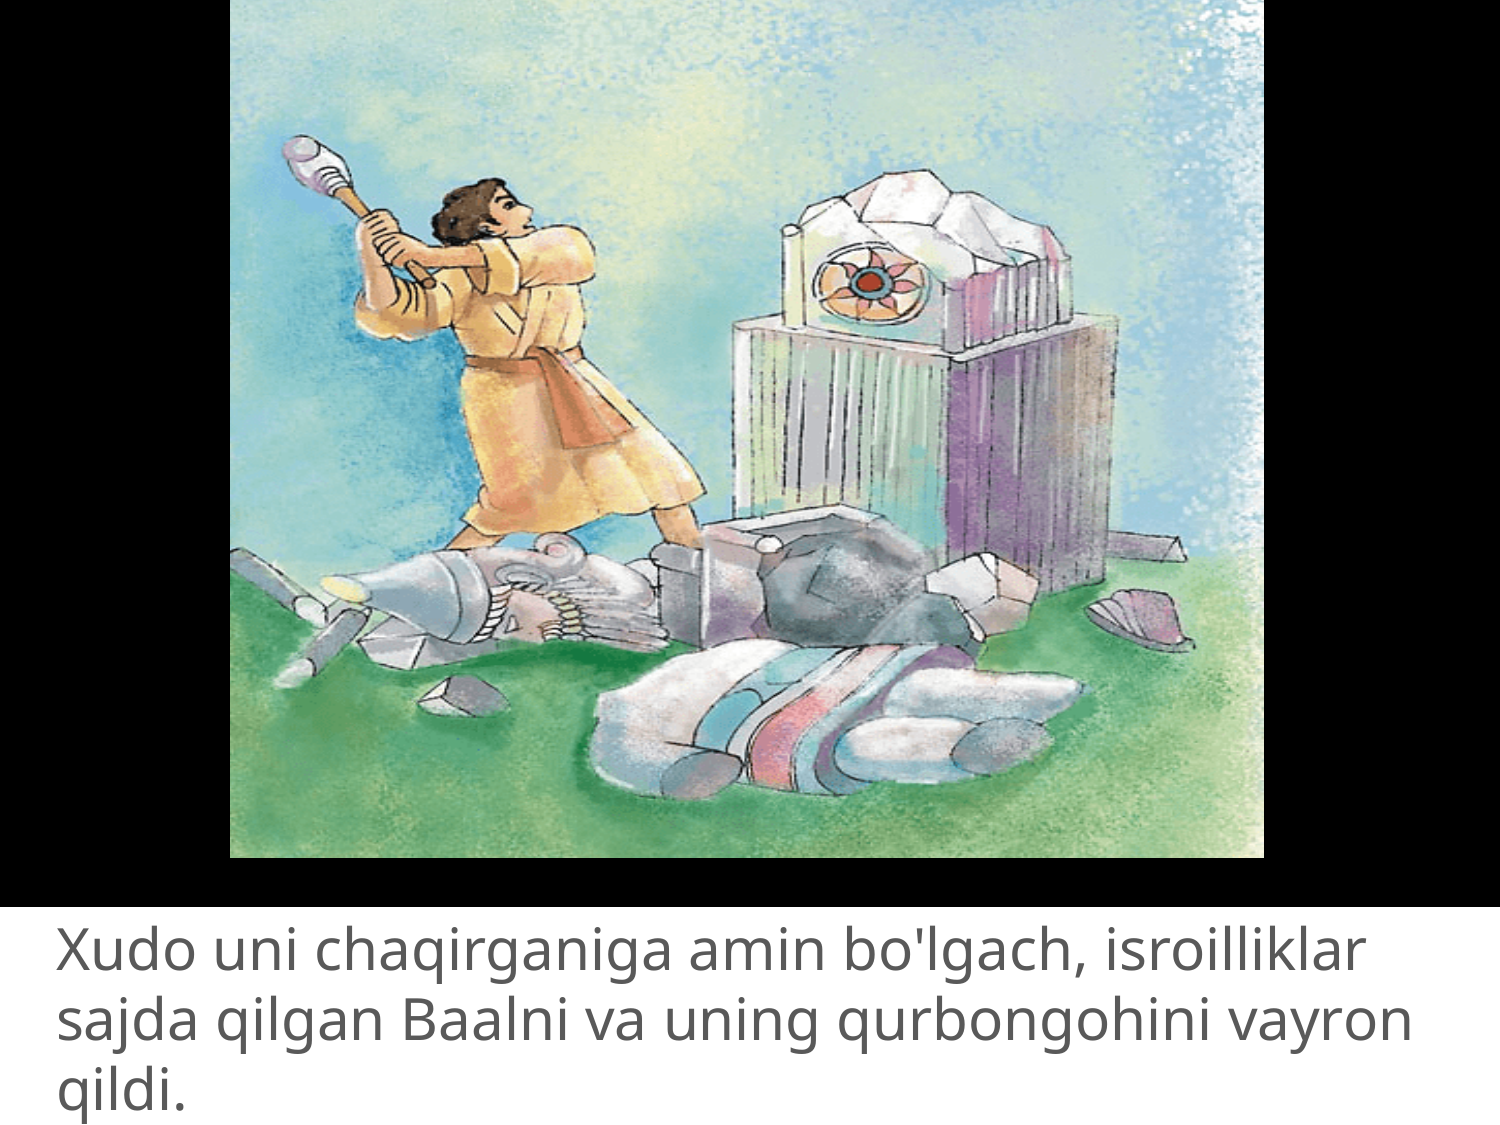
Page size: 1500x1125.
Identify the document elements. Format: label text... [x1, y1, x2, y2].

text_box Xudo uni chaqirganiga amin bo'lgach, isroilliklar sajda qilgan Baalni va uning qurbongohini vayron qildi. [41, 905, 1500, 1125]
picture [230, 0, 1265, 858]
text_box [0, 0, 1500, 907]
